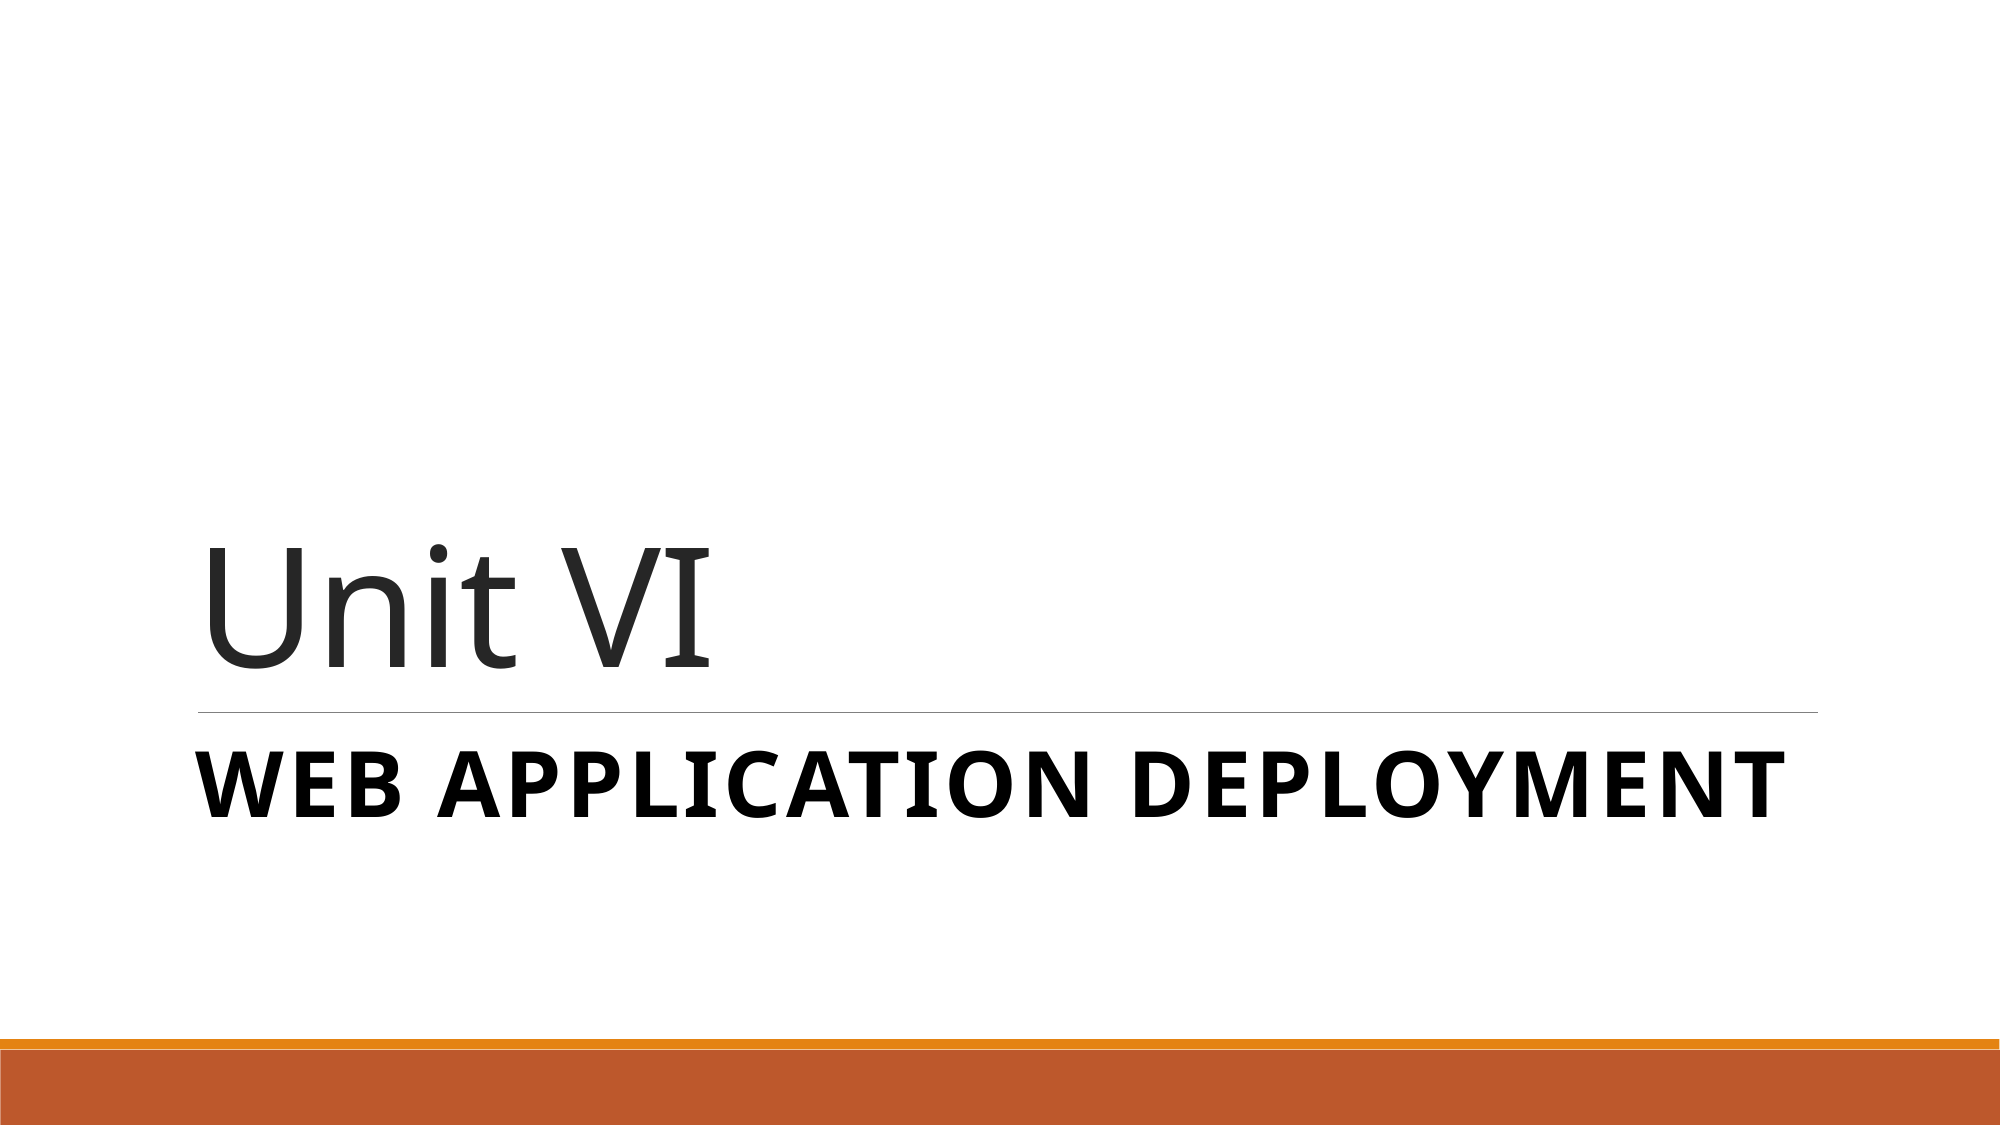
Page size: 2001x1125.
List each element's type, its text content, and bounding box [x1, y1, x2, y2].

title Unit VI [180, 124, 1830, 710]
subtitle WEB APPLICATION DEPLOYMENT [180, 730, 1831, 919]
